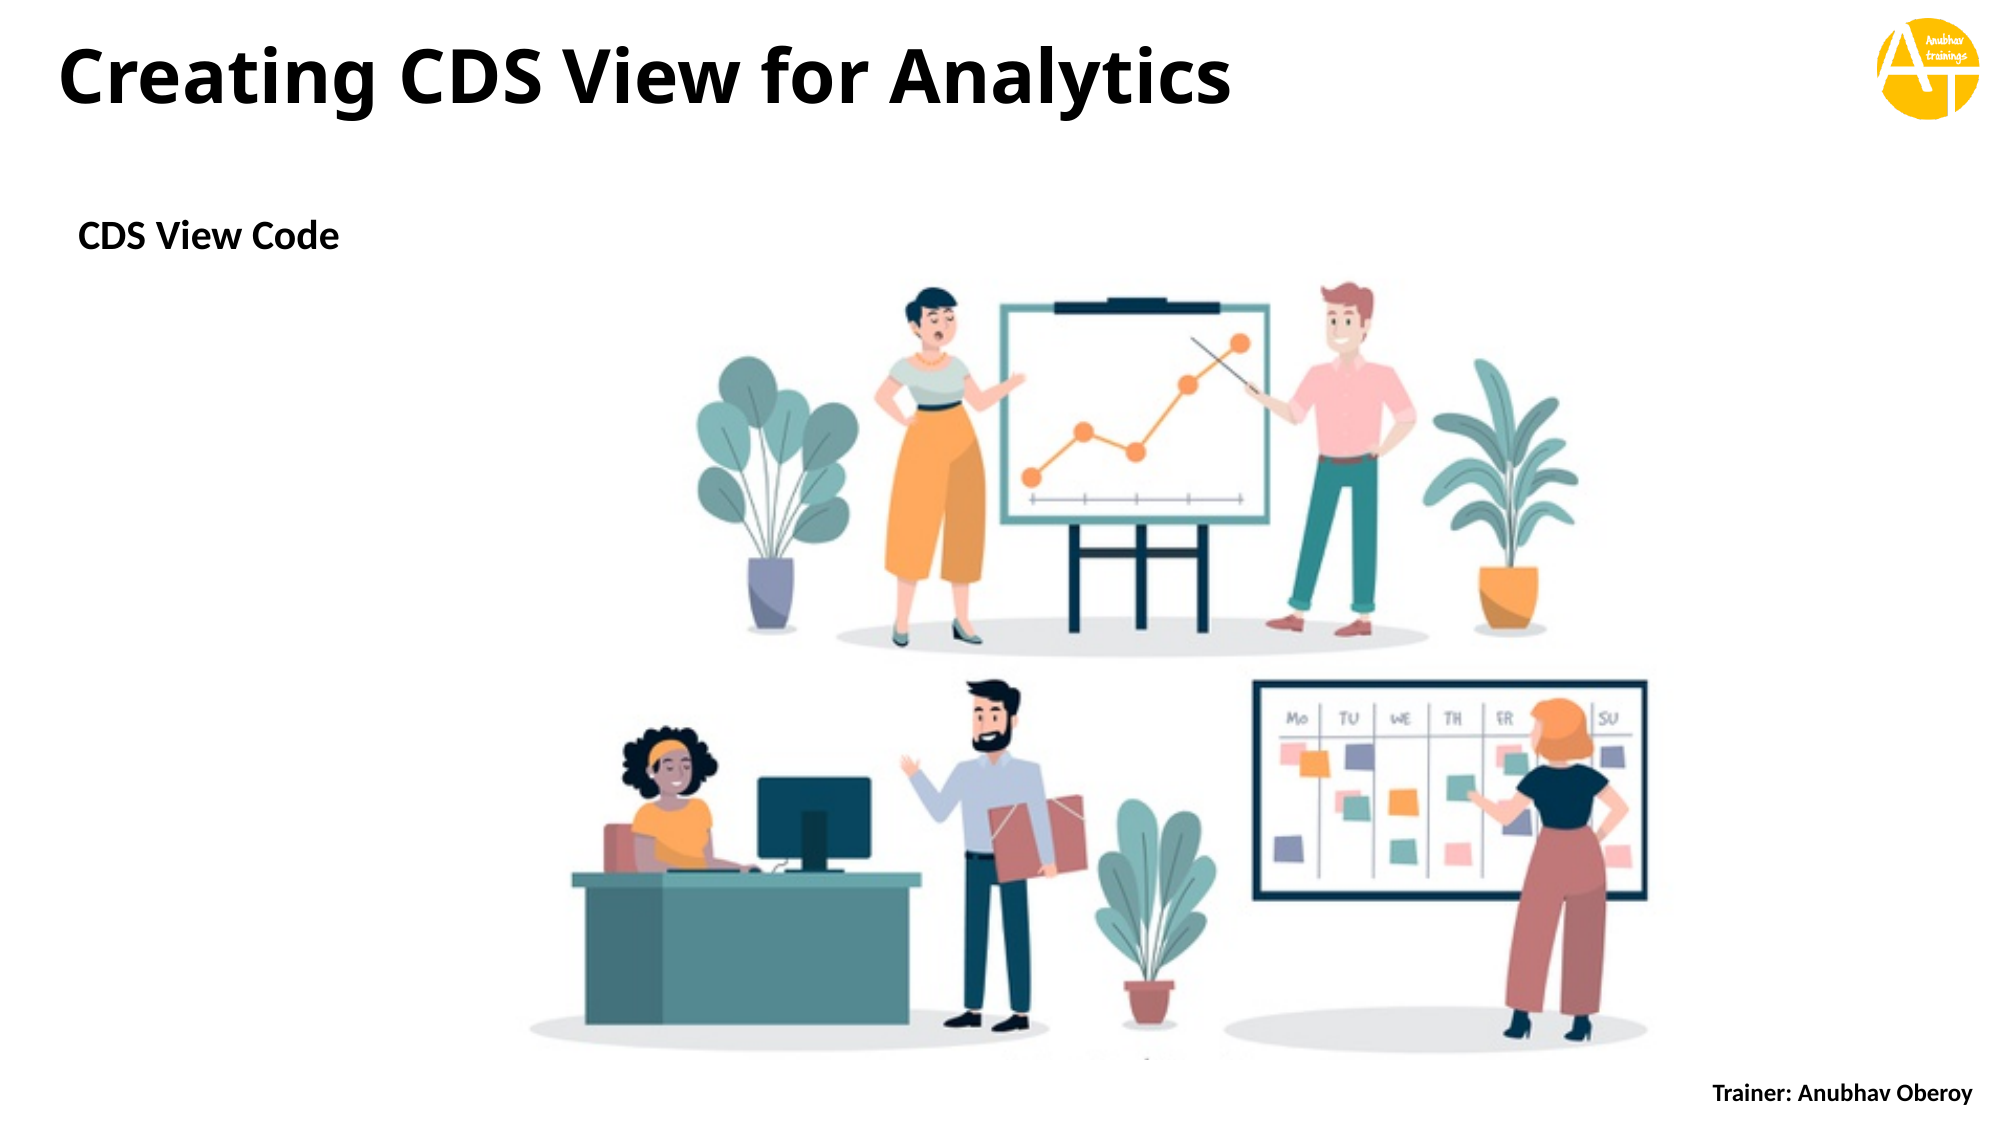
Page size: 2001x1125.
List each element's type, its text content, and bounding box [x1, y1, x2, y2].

picture [466, 246, 1778, 1060]
picture [1866, 11, 1985, 128]
text_box Creating CDS View for Analytics [42, 30, 1896, 148]
footer Trainer: Anubhav Oberoy [1660, 1074, 2000, 1108]
text_box CDS View Code [63, 200, 1064, 266]
